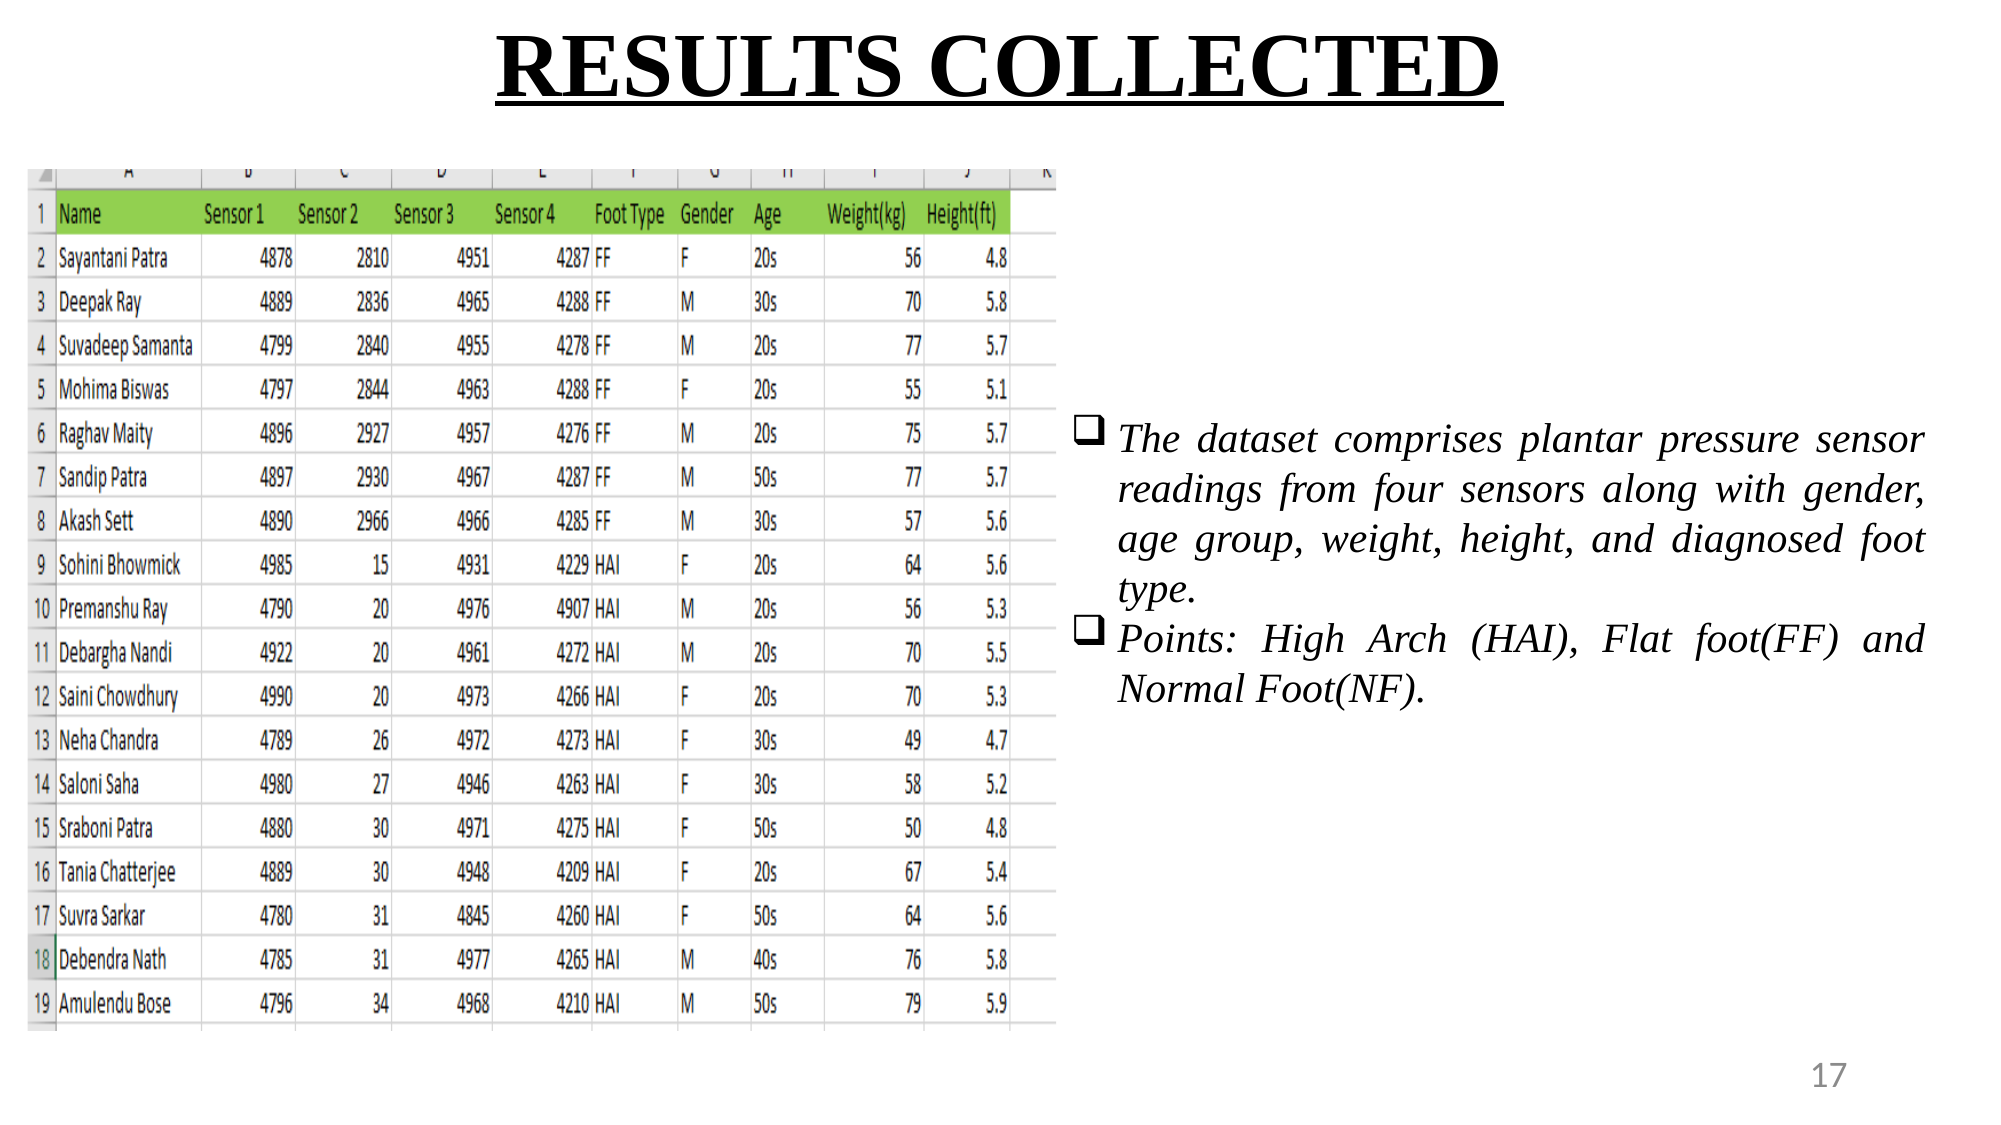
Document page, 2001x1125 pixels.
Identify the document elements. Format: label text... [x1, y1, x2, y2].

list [27, 169, 1057, 1031]
title RESULTS COLLECTED [0, 0, 2000, 133]
slide_number 17 [1412, 1042, 1863, 1103]
text_box The dataset comprises plantar pressure sensor readings from four sensors along with gender, age group, weight, height, and diagnosed foot type. Points: High Arch (HAI), Flat foot(FF) and Normal Foot(NF). [1057, 403, 1941, 719]
